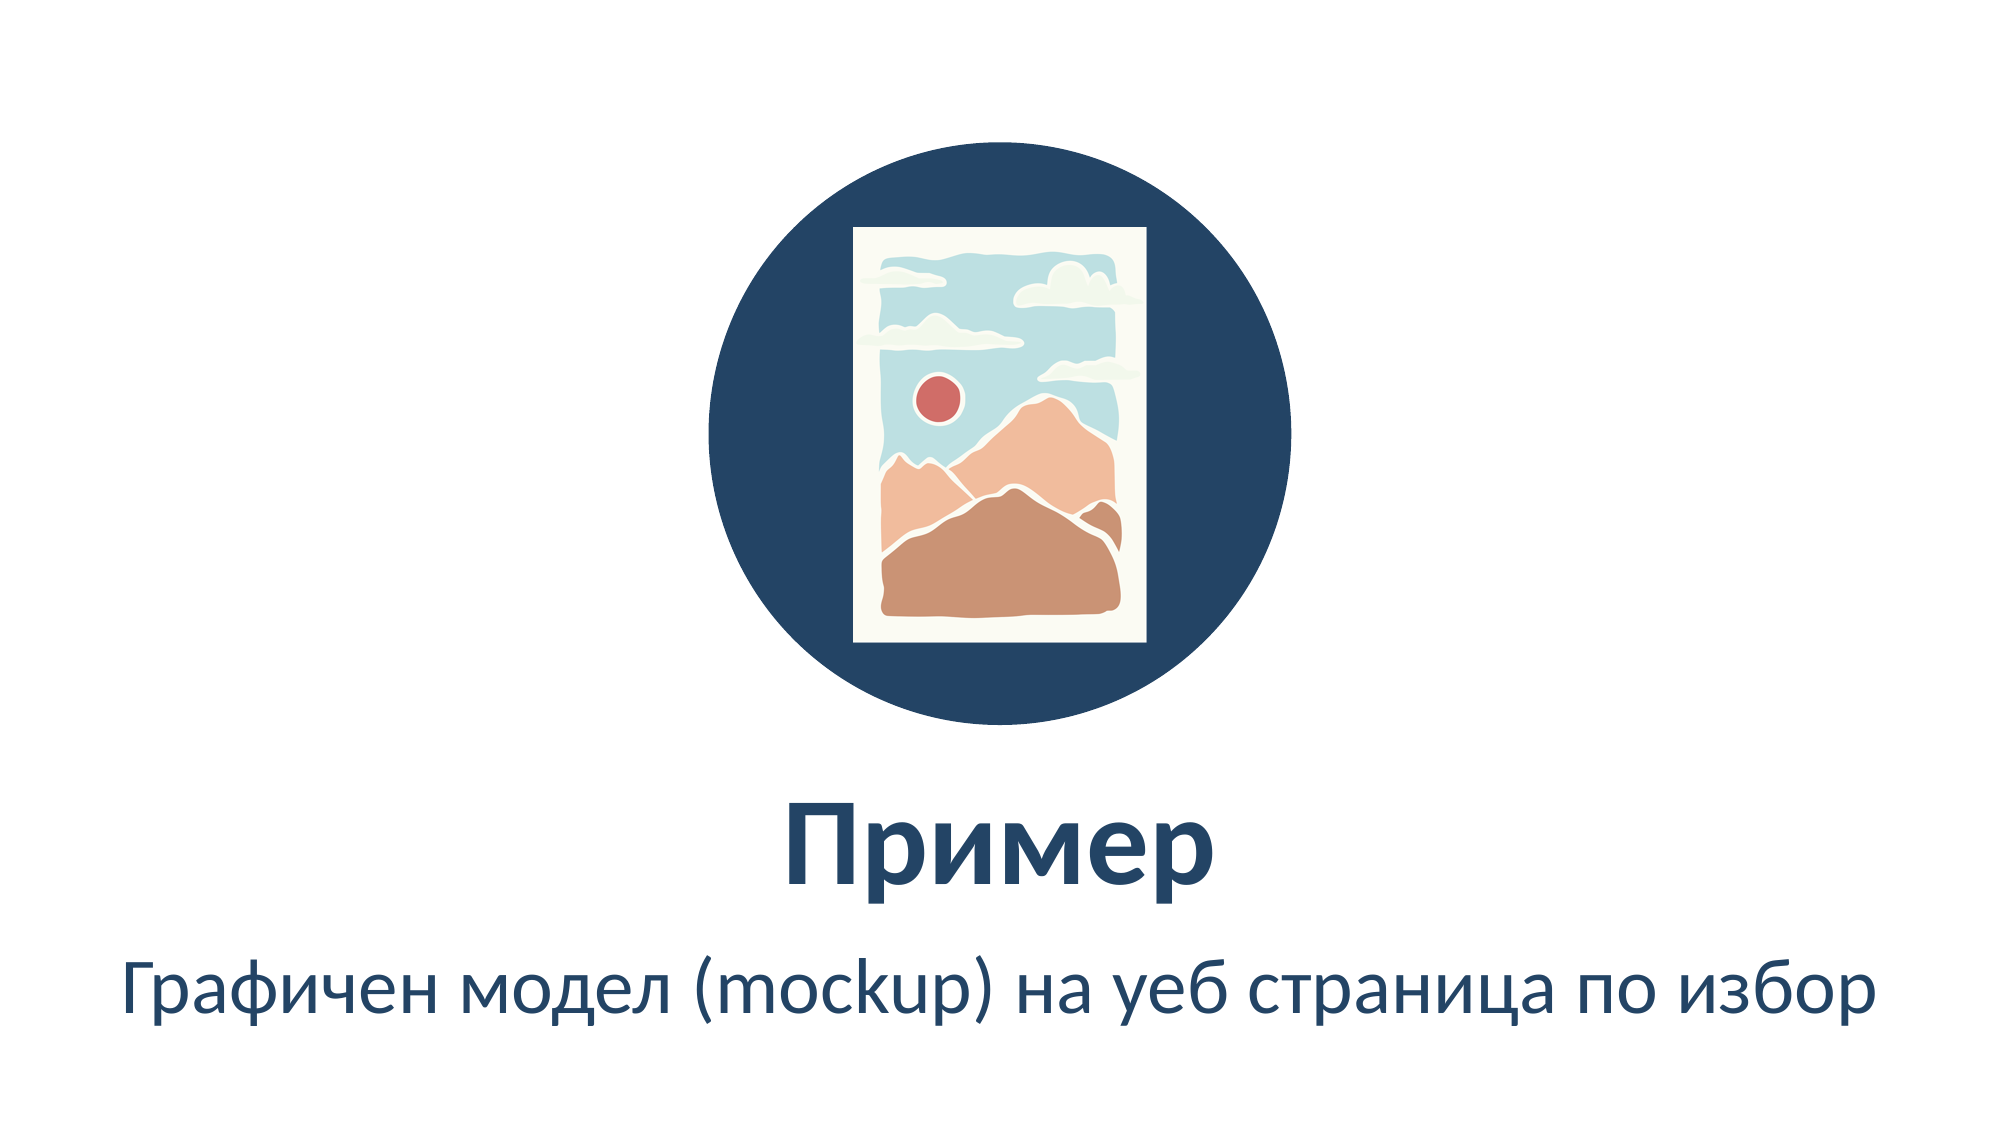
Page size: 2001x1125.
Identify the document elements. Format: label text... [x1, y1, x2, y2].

picture [852, 226, 1147, 644]
subtitle Графичен модел (mockup) на уеб страница по избор [100, 916, 1900, 1043]
title Пример [100, 771, 1900, 898]
